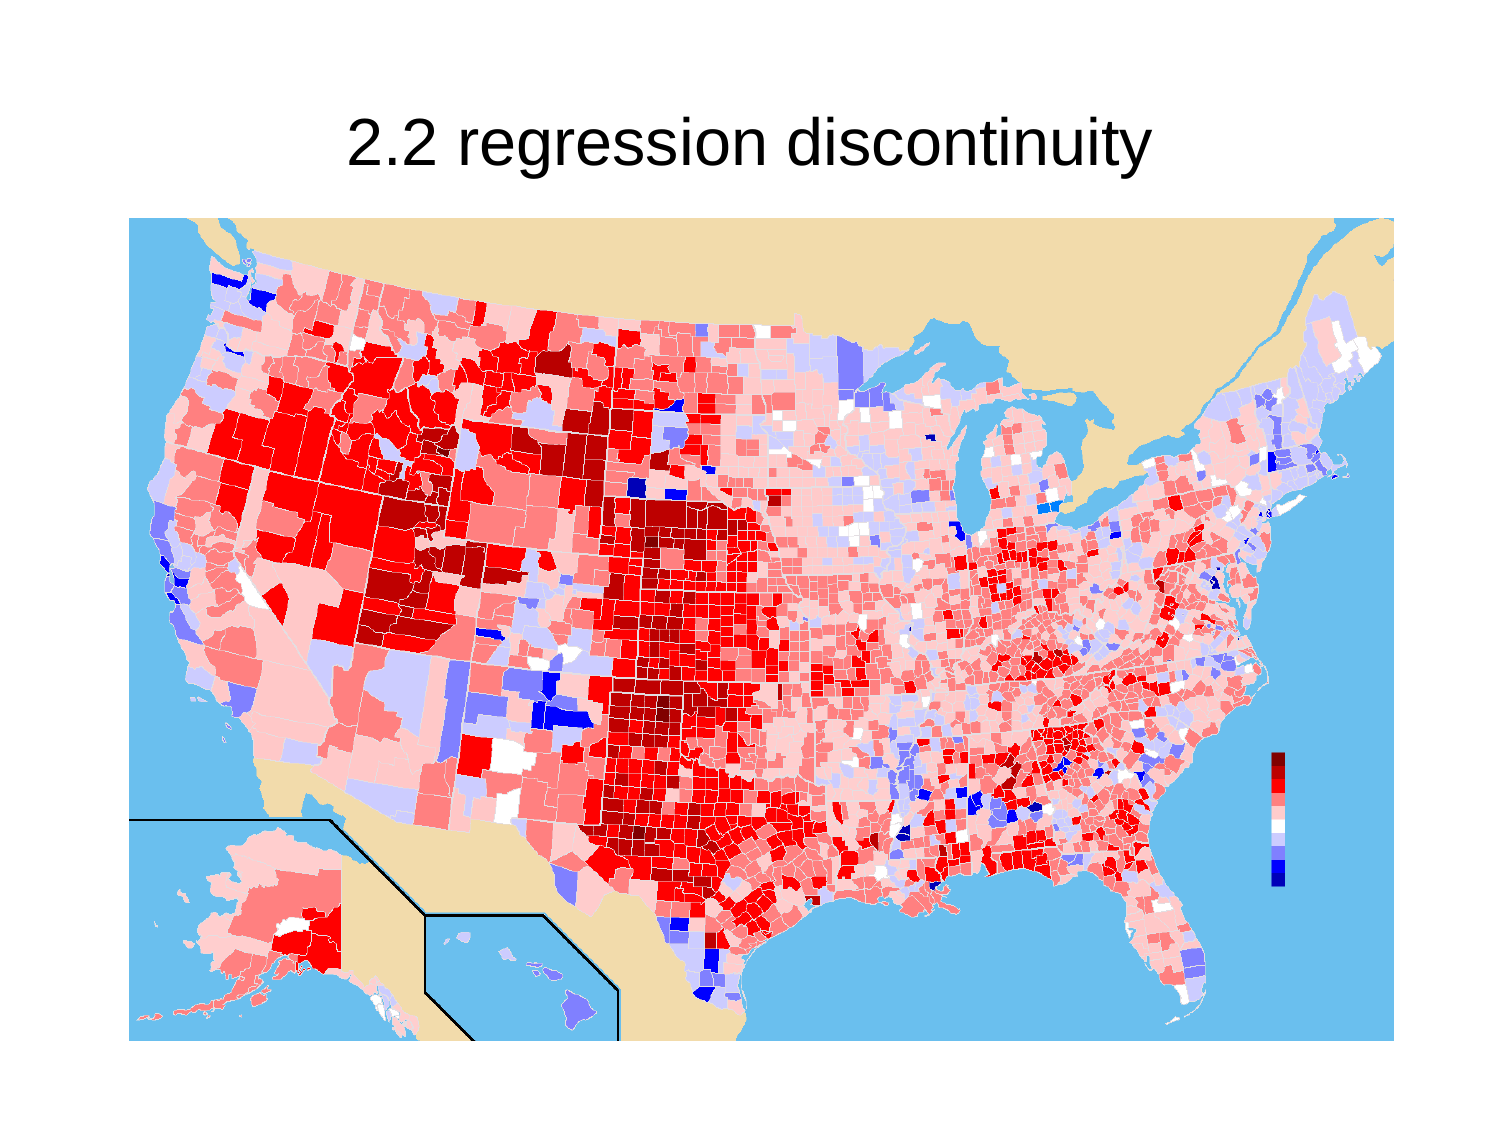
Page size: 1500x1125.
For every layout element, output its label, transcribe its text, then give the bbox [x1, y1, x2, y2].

picture [128, 218, 1394, 1041]
title 2.2 regression discontinuity [74, 44, 1426, 233]
